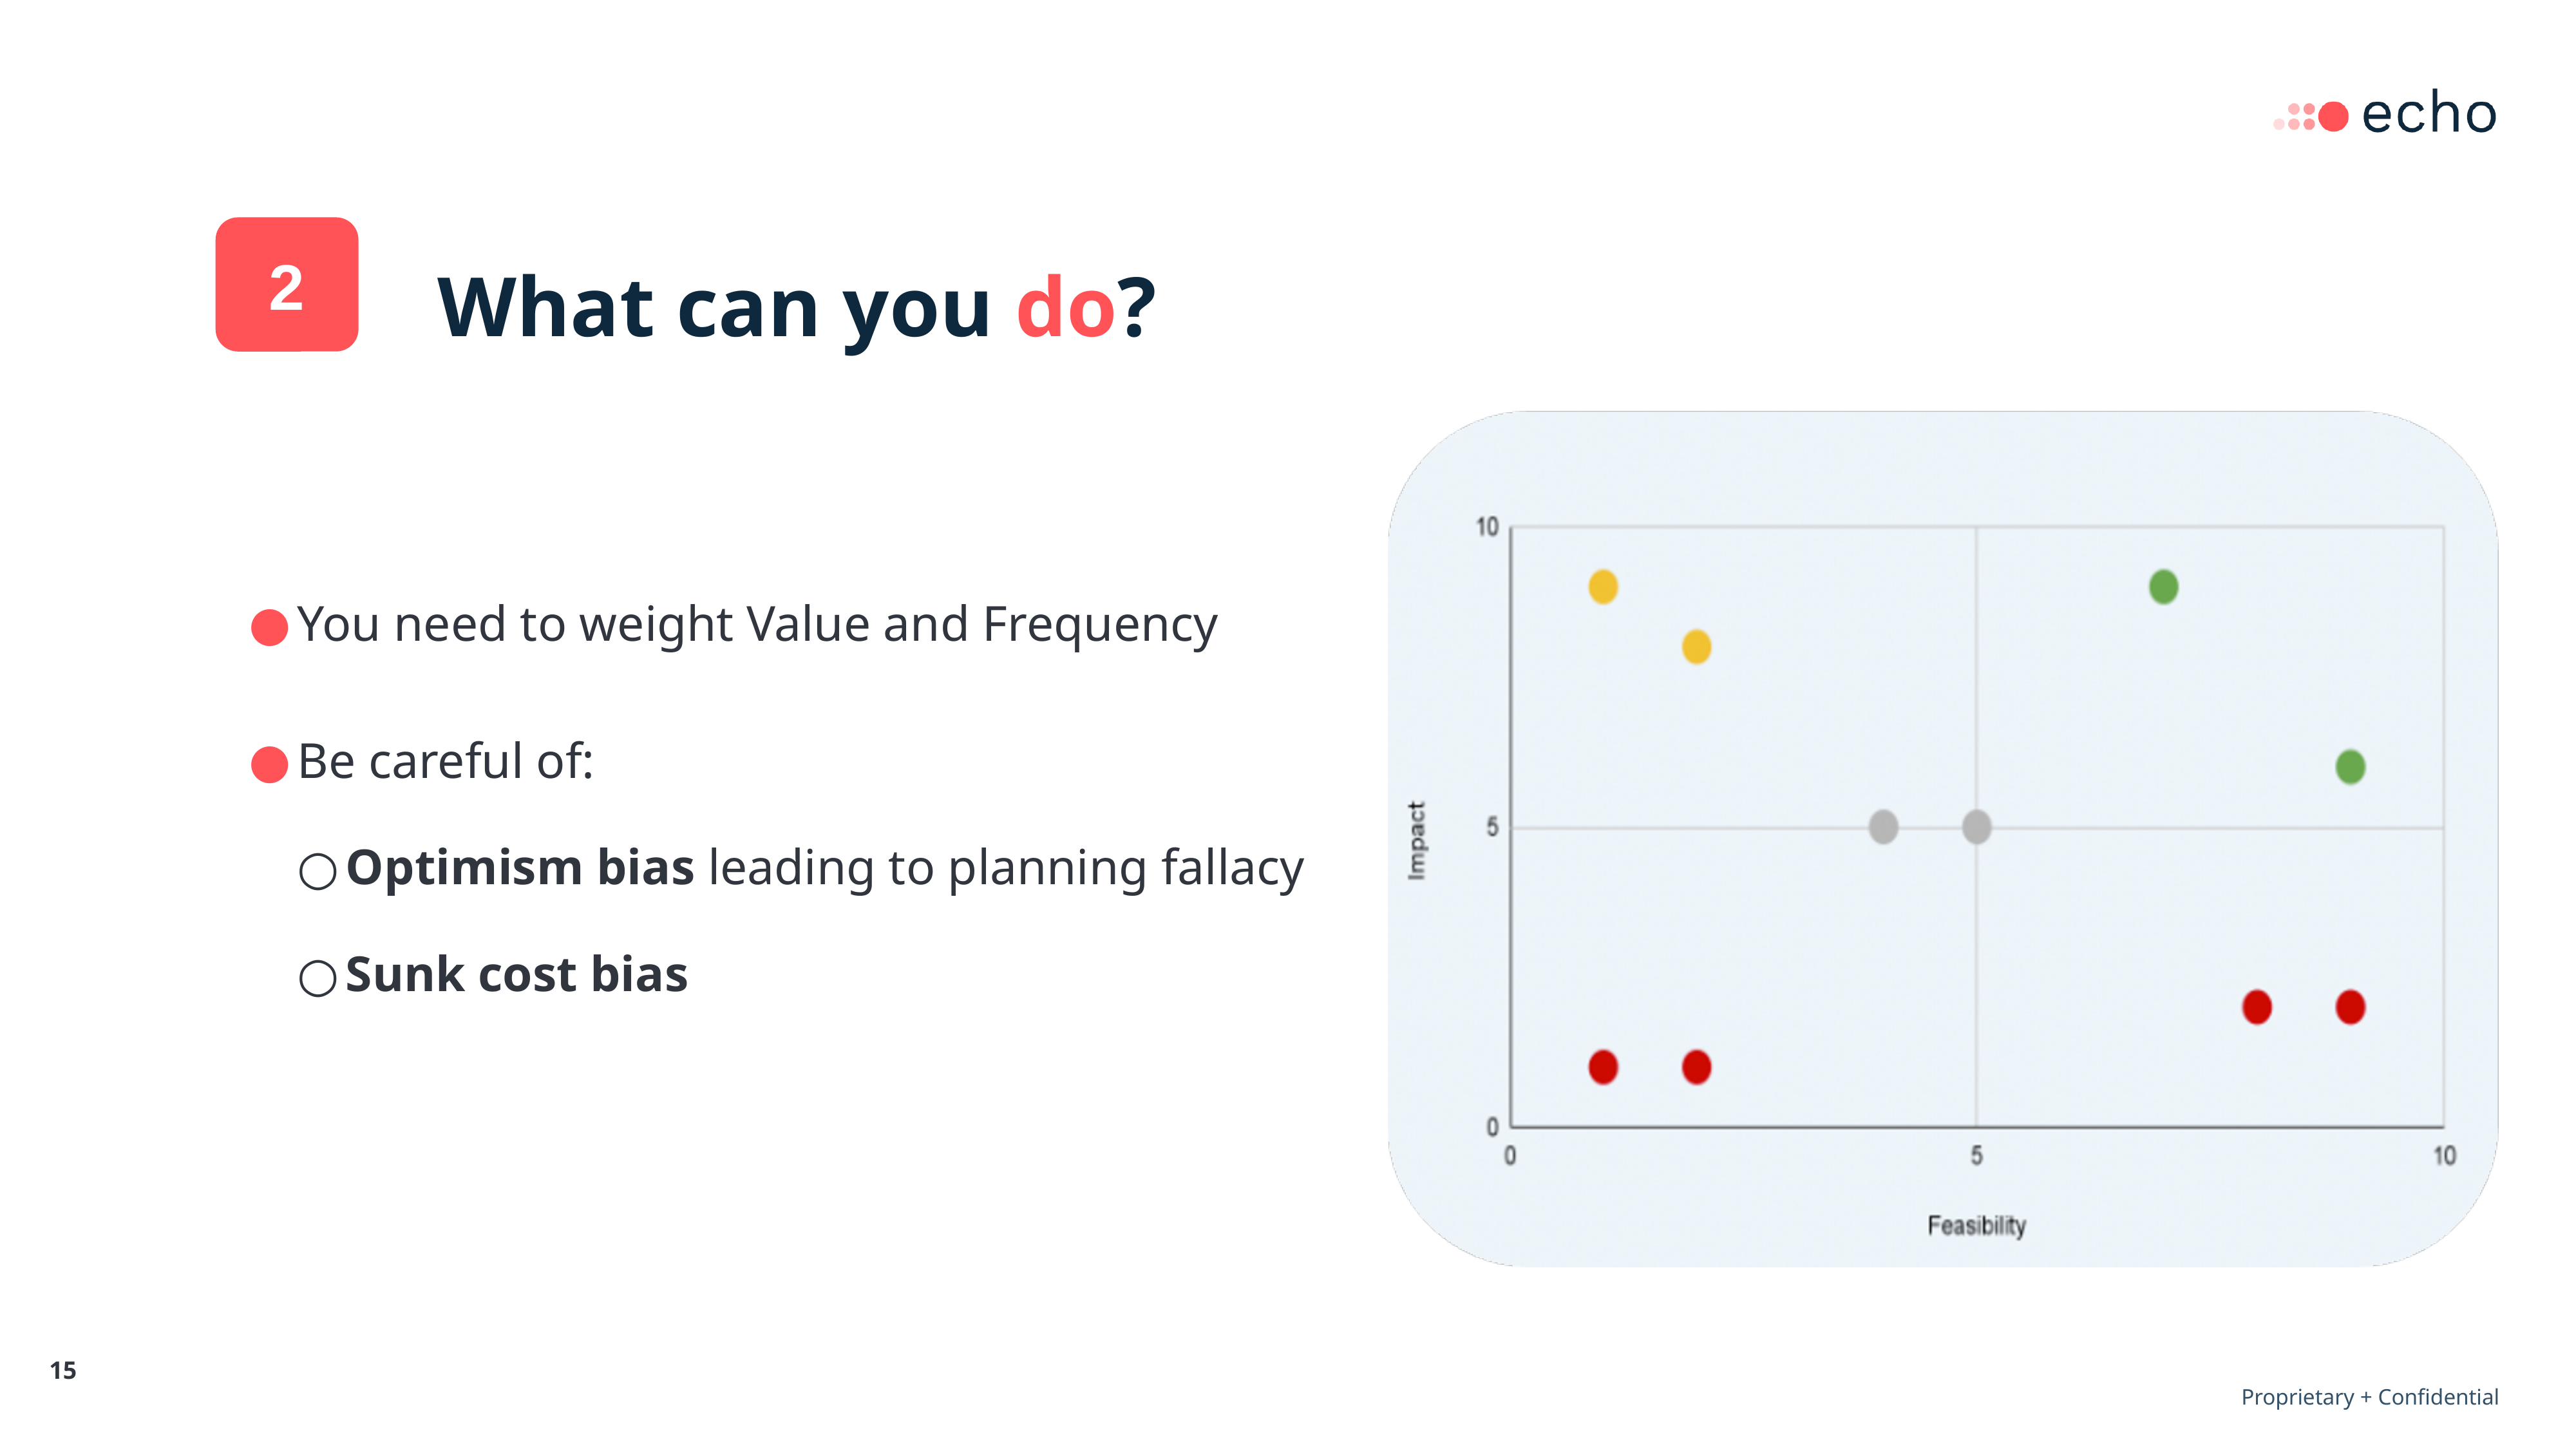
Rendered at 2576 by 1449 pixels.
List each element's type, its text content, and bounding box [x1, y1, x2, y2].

picture [1388, 410, 2500, 1267]
text_box Be careful of: Optimism bias leading to planning fallacy Sunk cost bias [249, 721, 1320, 1002]
text_box 2 [215, 217, 359, 352]
text_box What can you do? [437, 234, 1366, 353]
text_box You need to weight Value and Frequency [249, 583, 1296, 651]
slide_number ‹#› [30, 1354, 96, 1449]
picture [2241, 37, 2510, 208]
